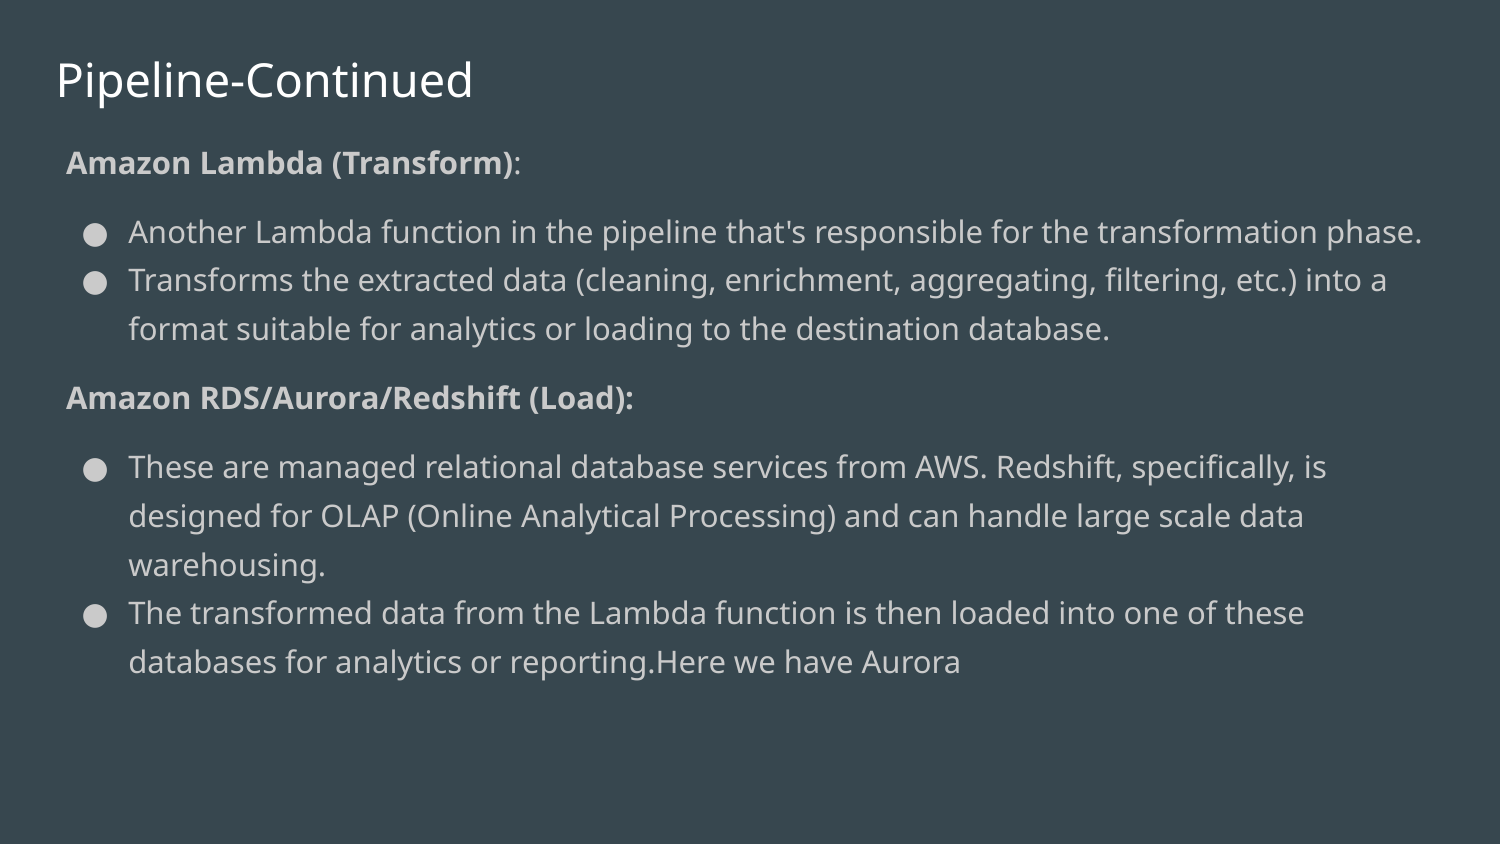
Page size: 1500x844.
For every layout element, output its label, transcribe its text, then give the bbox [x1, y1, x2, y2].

list Amazon Lambda (Transform): Another Lambda function in the pipeline that's responsible for the transformation phase. Transforms the extracted data (cleaning, enrichment, aggregating, filtering, etc.) into a format suitable for analytics or loading to the destination database. Amazon RDS/Aurora/Redshift (Load): These are managed relational database services from AWS. Redshift, specifically, is designed for OLAP (Online Analytical Processing) and can handle large scale data warehousing. The transformed data from the Lambda function is then loaded into one of these databases for analytics or reporting.Here we have Aurora [51, 119, 1449, 750]
title Pipeline-Continued [40, 32, 1439, 127]
